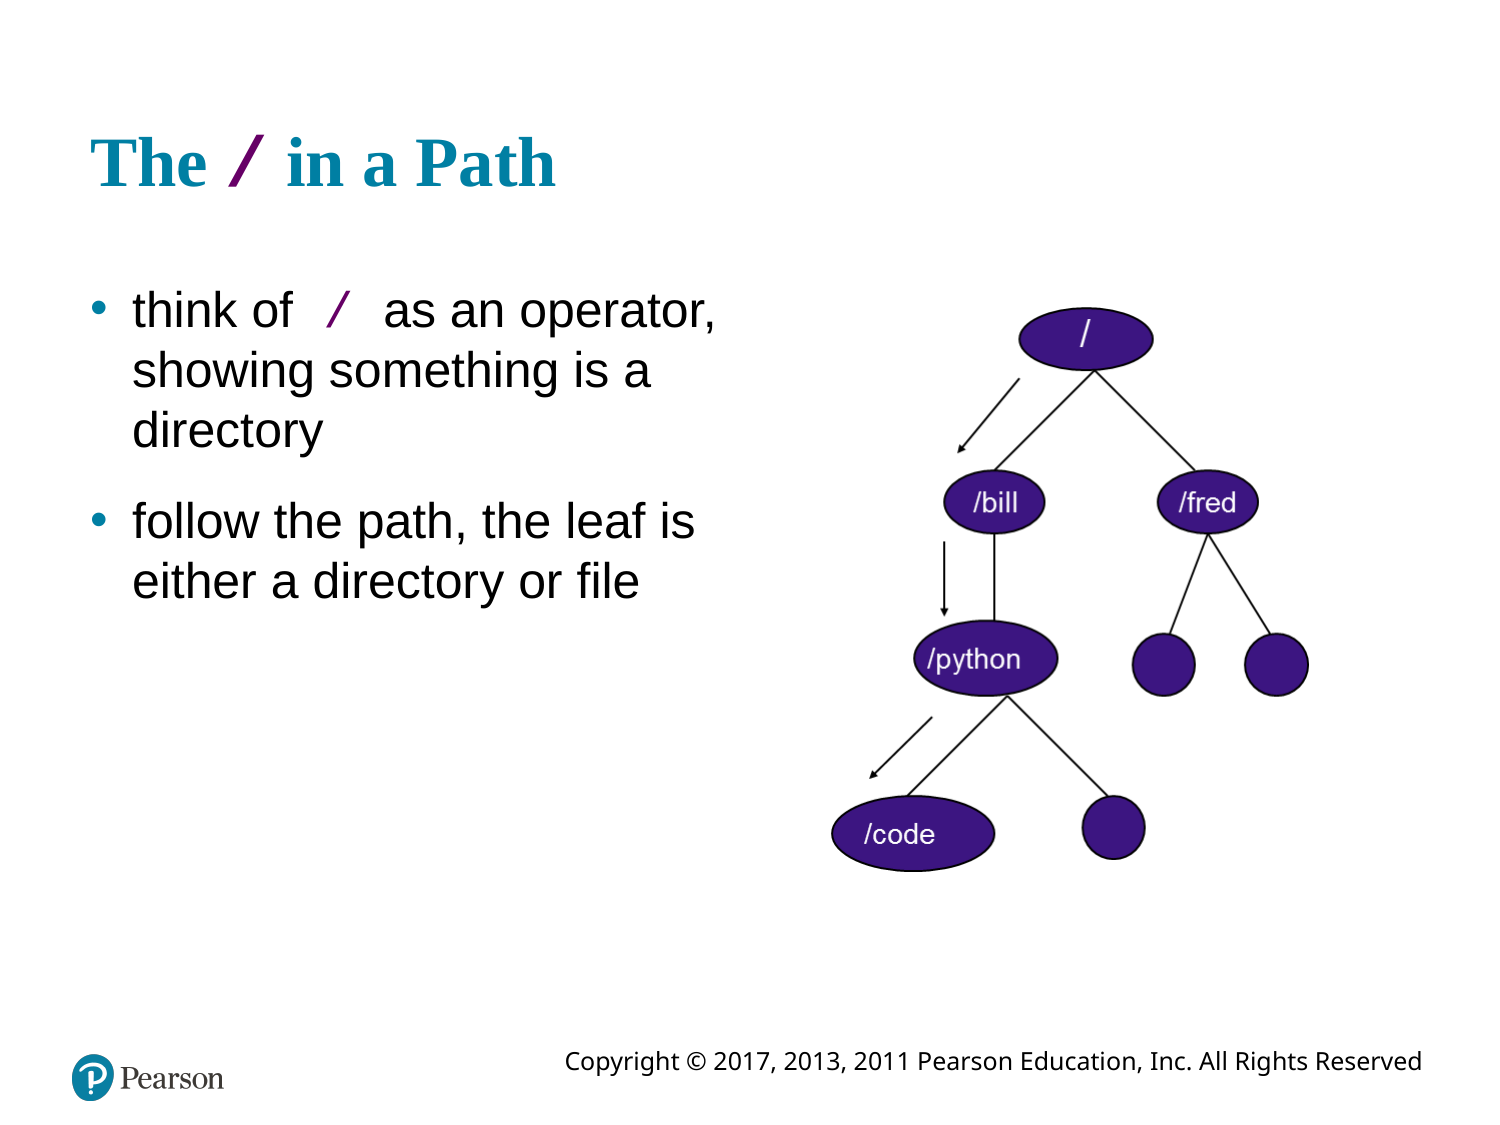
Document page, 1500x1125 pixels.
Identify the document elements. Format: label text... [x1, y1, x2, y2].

title The / in a Path [75, 35, 1425, 216]
picture [80, 1063, 106, 1088]
picture [72, 1087, 83, 1101]
picture [98, 1054, 224, 1101]
picture [831, 297, 1310, 872]
list think of / as an operator, showing something is a directory follow the path, the leaf is either a directory or file [75, 262, 775, 1005]
picture [72, 1054, 88, 1070]
